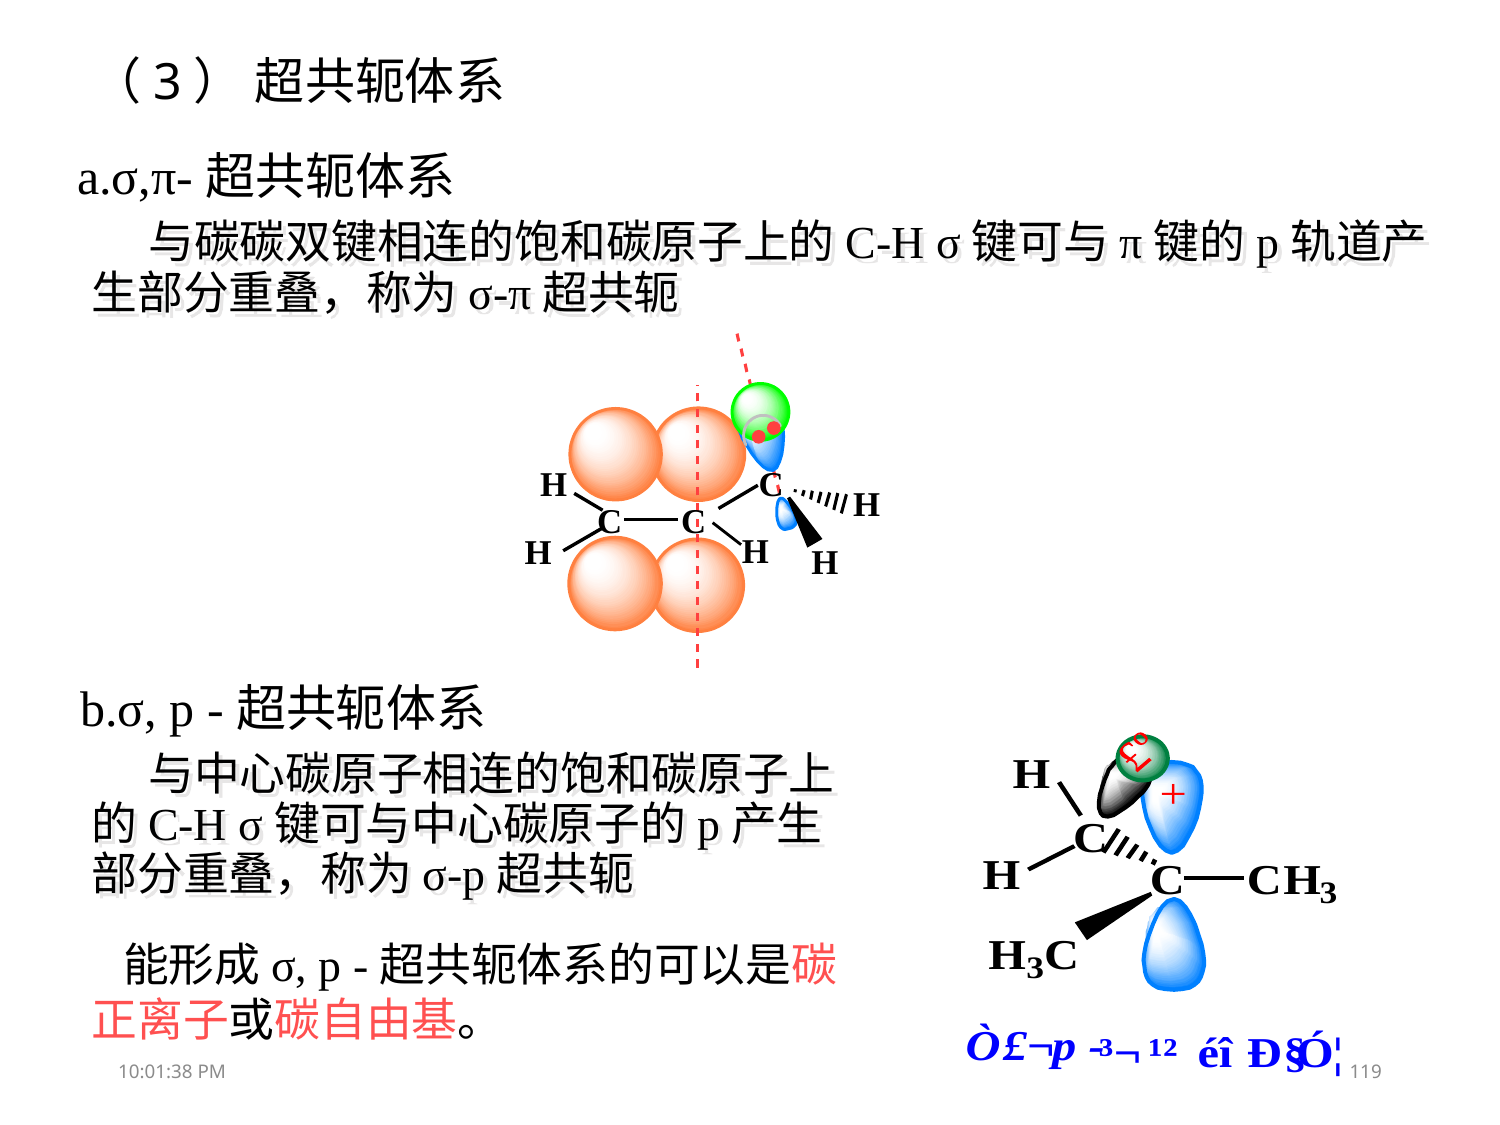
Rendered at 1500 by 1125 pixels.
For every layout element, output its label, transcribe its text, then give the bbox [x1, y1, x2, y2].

text_box a.σ,π-超共轭体系 [50, 137, 1350, 213]
slide_number 119 [1059, 1042, 1397, 1103]
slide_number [103, 1042, 441, 1103]
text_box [962, 727, 1351, 1078]
text_box （3） 超共轭体系 [53, 42, 1354, 118]
text_box 与碳碳双键相连的饱和碳原子上的C-H σ键可与π键的p轨道产生部分重叠，称为σ-π超共轭 [76, 208, 1471, 327]
text_box b.σ, p -超共轭体系 [53, 668, 750, 744]
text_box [519, 324, 887, 677]
text_box 能形成σ, p -超共轭体系的可以是碳正离子或碳自由基。 [76, 928, 865, 1054]
text_box 与中心碳原子相连的饱和碳原子上的C-H σ键可与中心碳原子的p产生部分重叠，称为σ-p超共轭 [76, 739, 851, 908]
